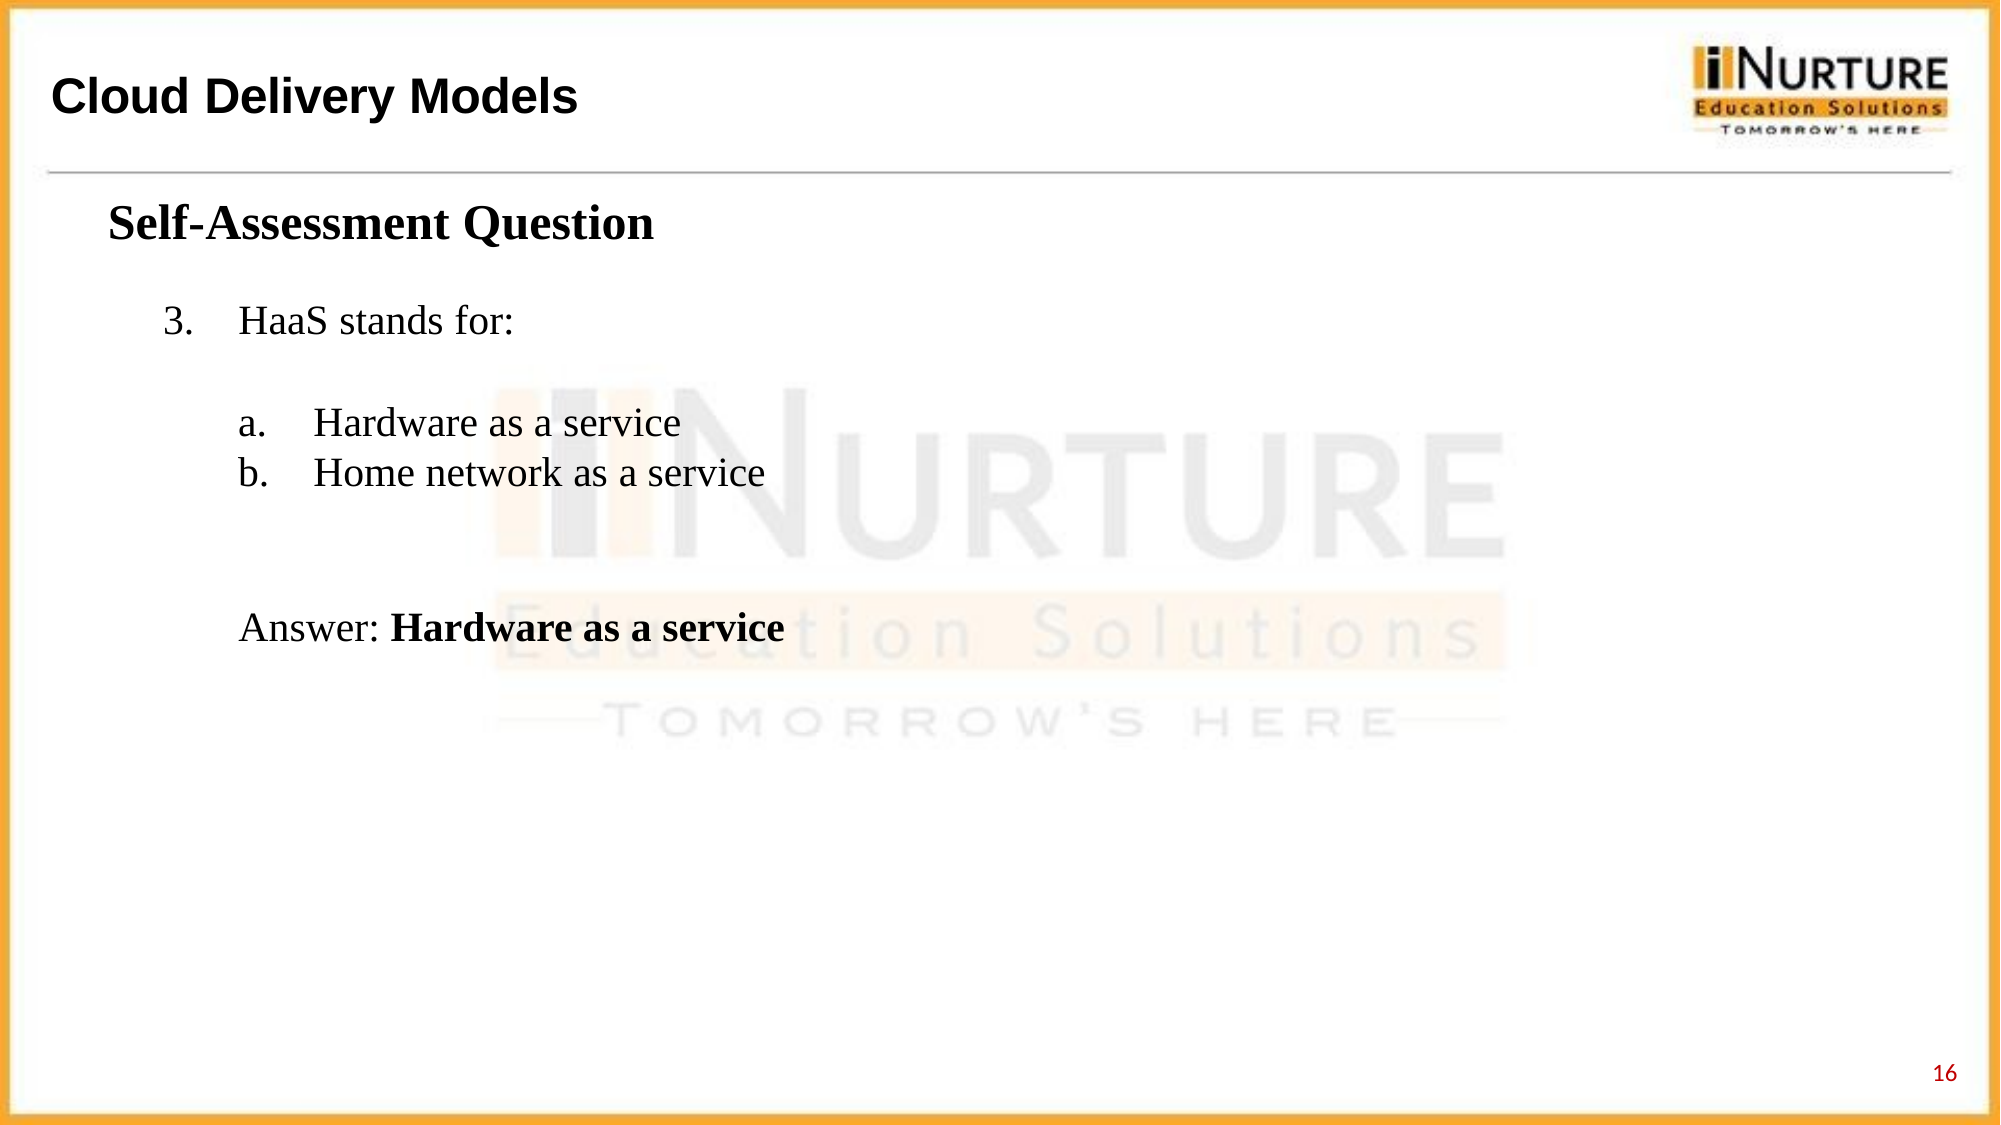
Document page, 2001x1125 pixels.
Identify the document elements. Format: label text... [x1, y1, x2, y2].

title Cloud Delivery Models [48, 61, 581, 251]
slide_number 10 [1925, 1060, 1964, 1125]
picture [0, 0, 2000, 1125]
text_box Self-Assessment Question HaaS stands for: Hardware as a service Home network as a service Answer: Hardware as a service [105, 187, 786, 650]
